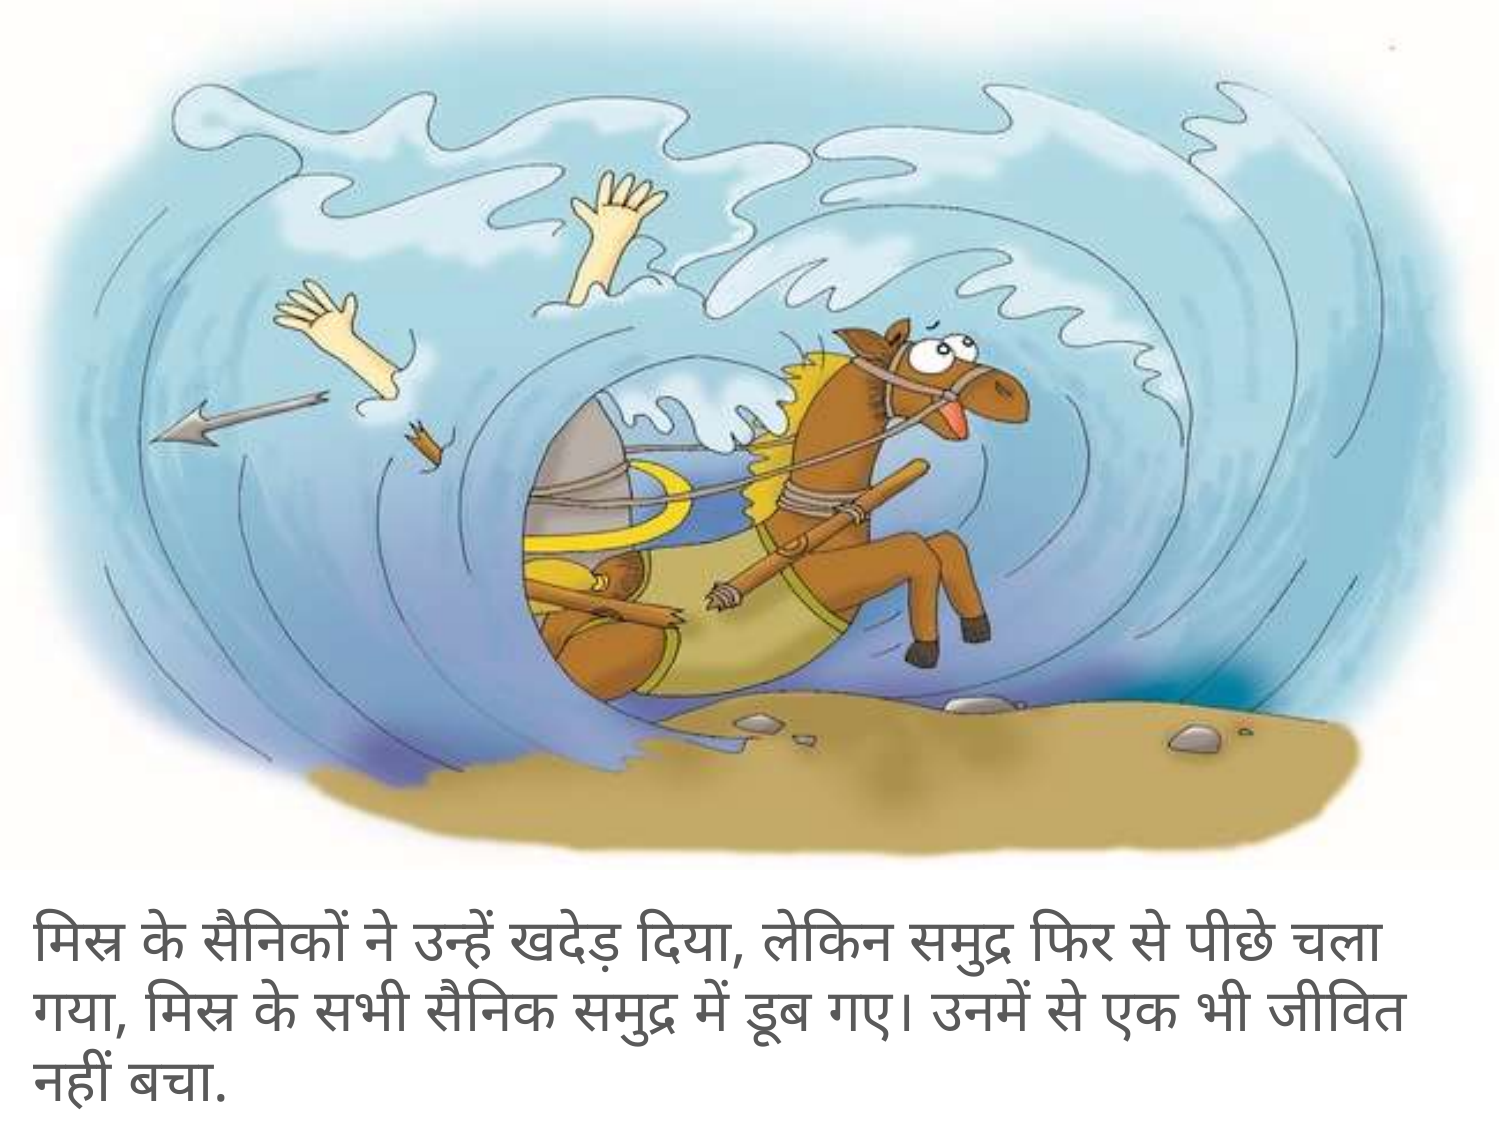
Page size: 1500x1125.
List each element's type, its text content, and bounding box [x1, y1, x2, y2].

picture [0, 0, 1500, 870]
text_box मिस्र के सैनिकों ने उन्हें खदेड़ दिया, लेकिन समुद्र फिर से पीछे चला गया, मिस्र के सभी सैनिक समुद्र में डूब गए। उनमें से एक भी जीवित नहीं बचा. [18, 895, 1500, 1121]
